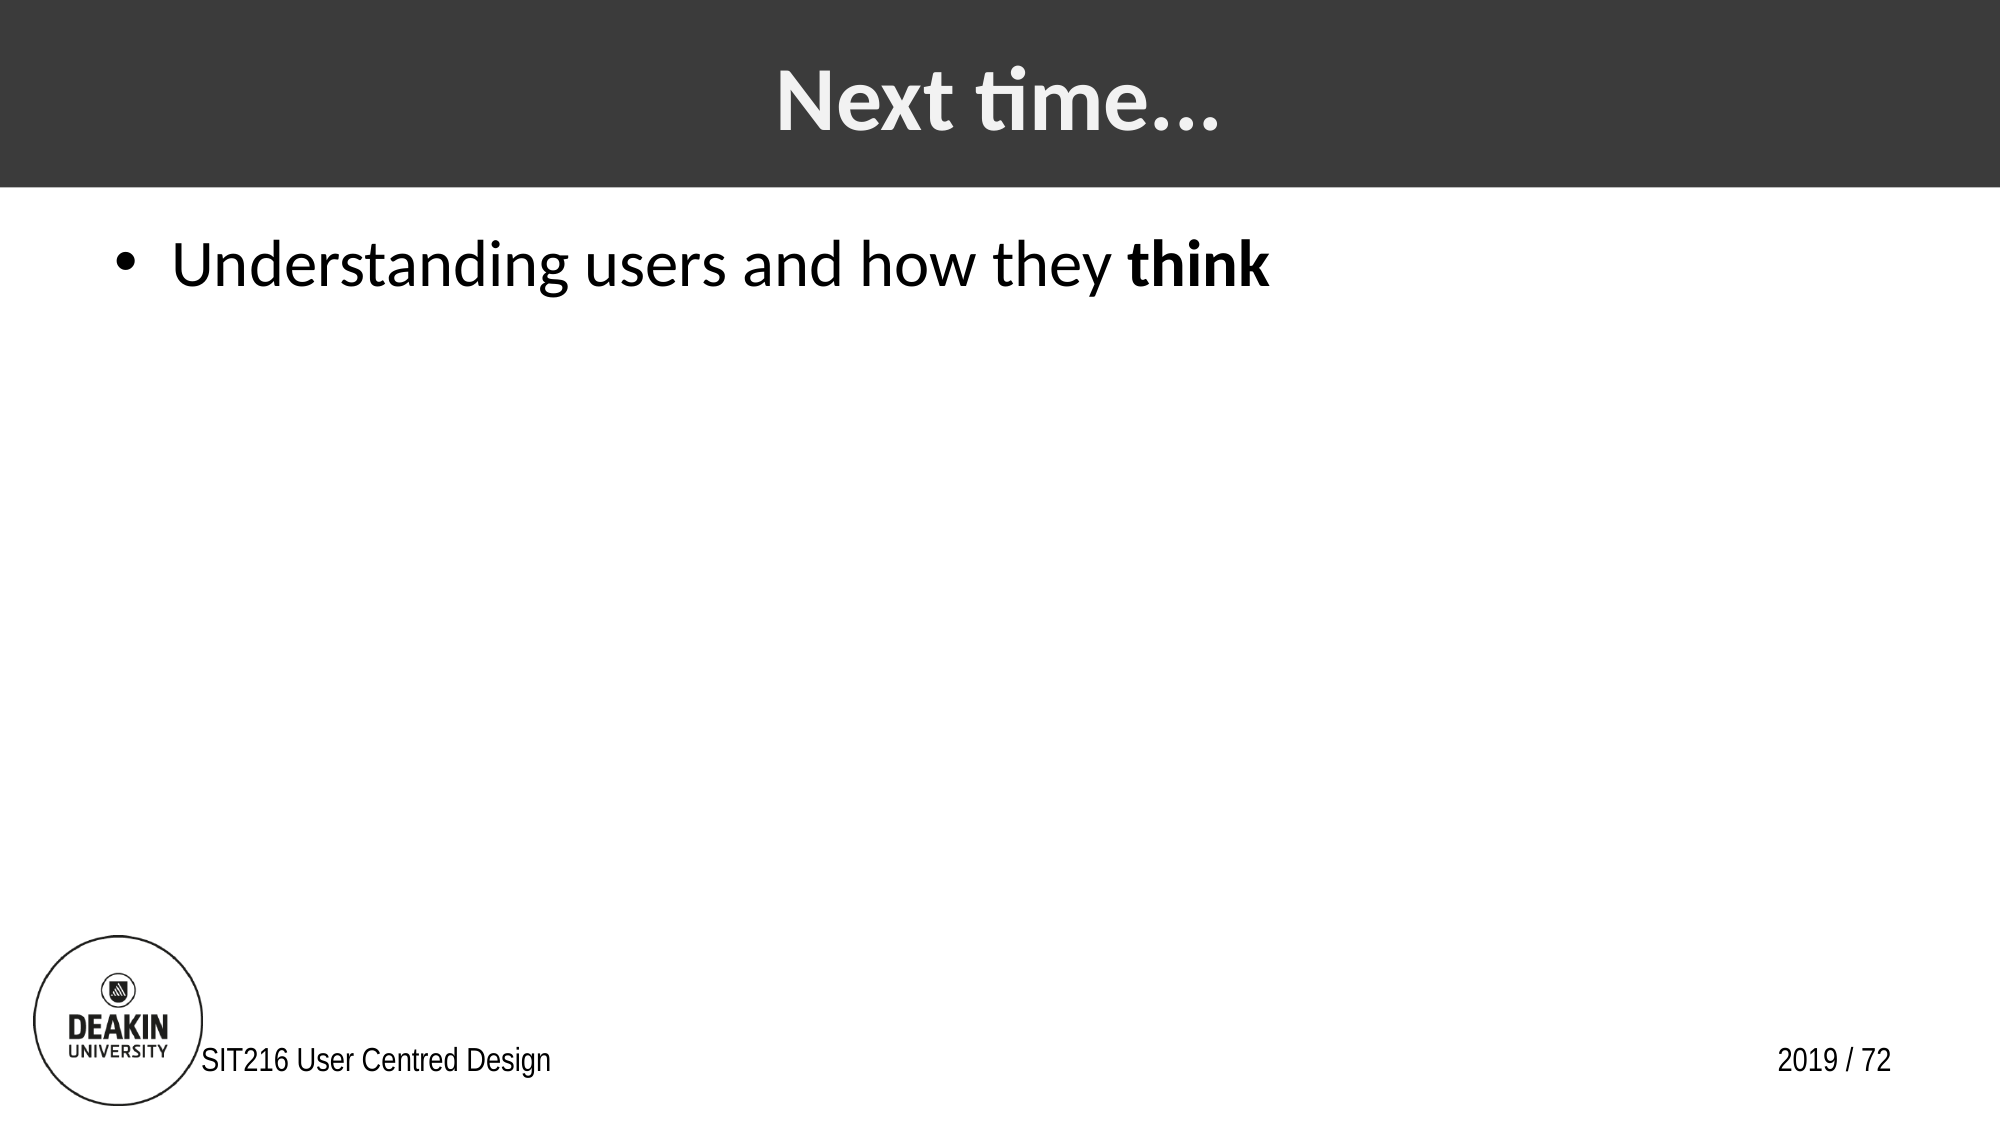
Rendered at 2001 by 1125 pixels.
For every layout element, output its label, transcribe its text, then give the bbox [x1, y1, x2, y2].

list Understanding users and how they think [99, 212, 1900, 1005]
picture [33, 935, 203, 1106]
title Next time... [0, 0, 2000, 188]
